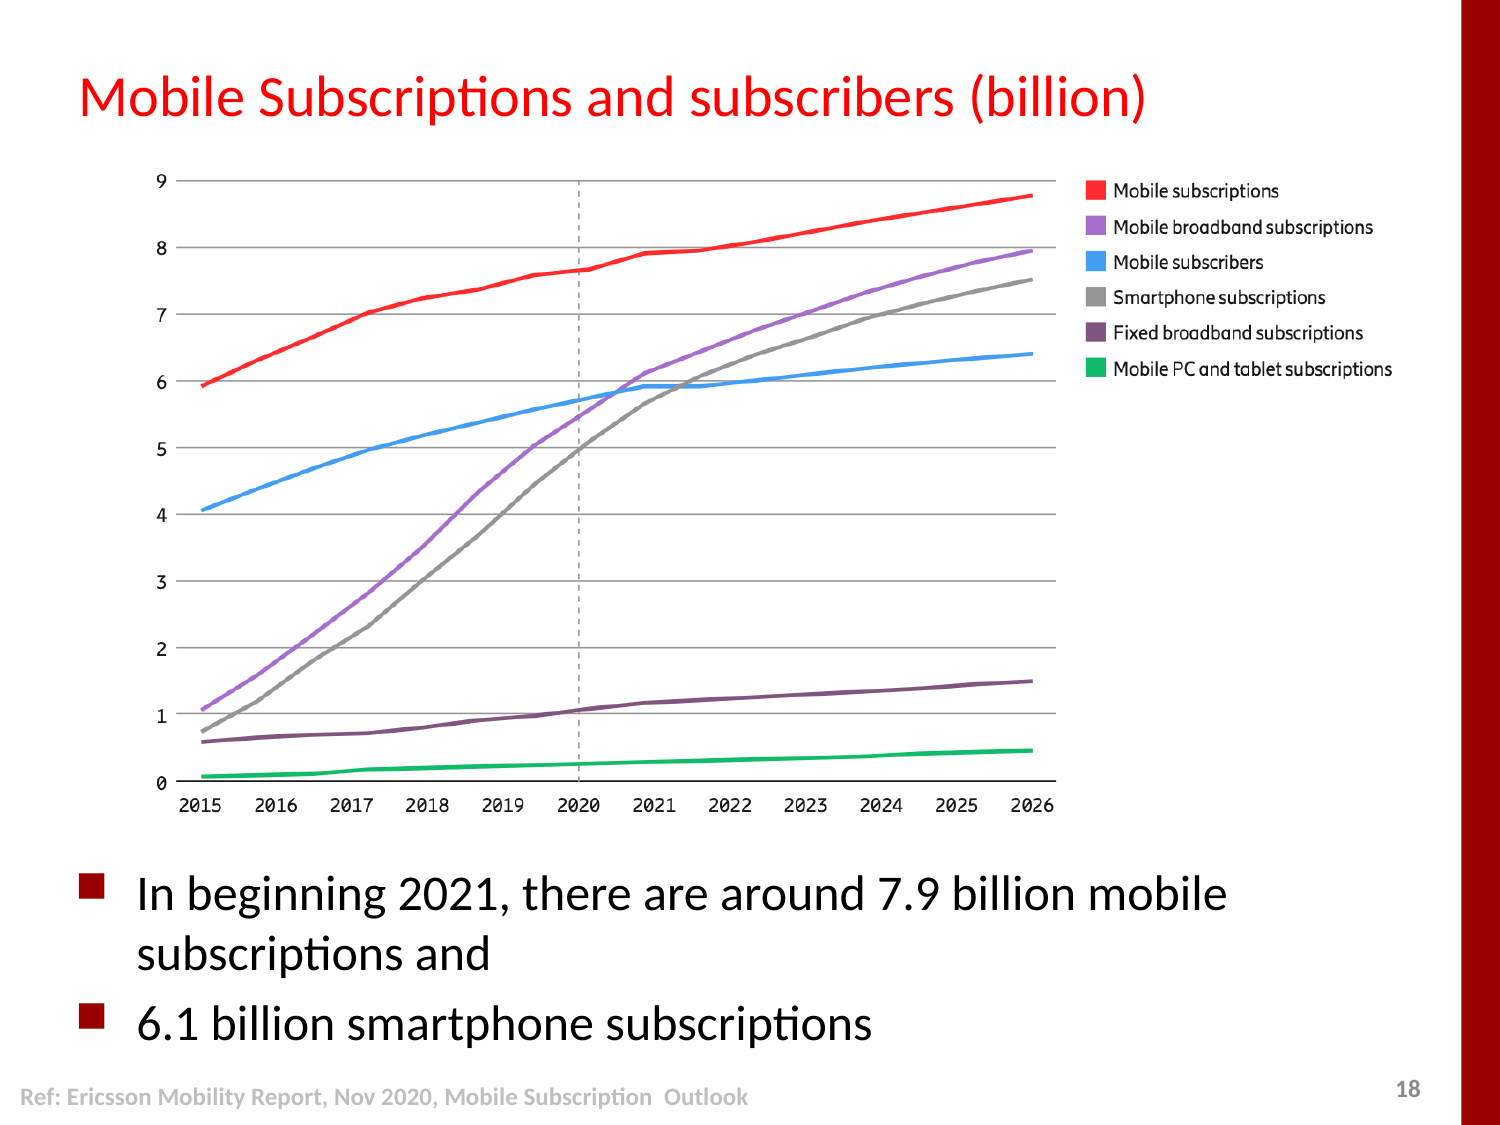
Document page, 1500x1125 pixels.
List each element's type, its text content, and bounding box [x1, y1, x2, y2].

text_box Ref: Ericsson Mobility Report, Nov 2020, Mobile Subscription Outlook [5, 1057, 904, 1125]
picture [123, 153, 1411, 853]
list In beginning 2021, there are around 7.9 billion mobile subscriptions and 6.1 billion smartphone subscriptions [65, 852, 1441, 1032]
title Mobile Subscriptions and subscribers (billion) [63, 30, 1310, 156]
